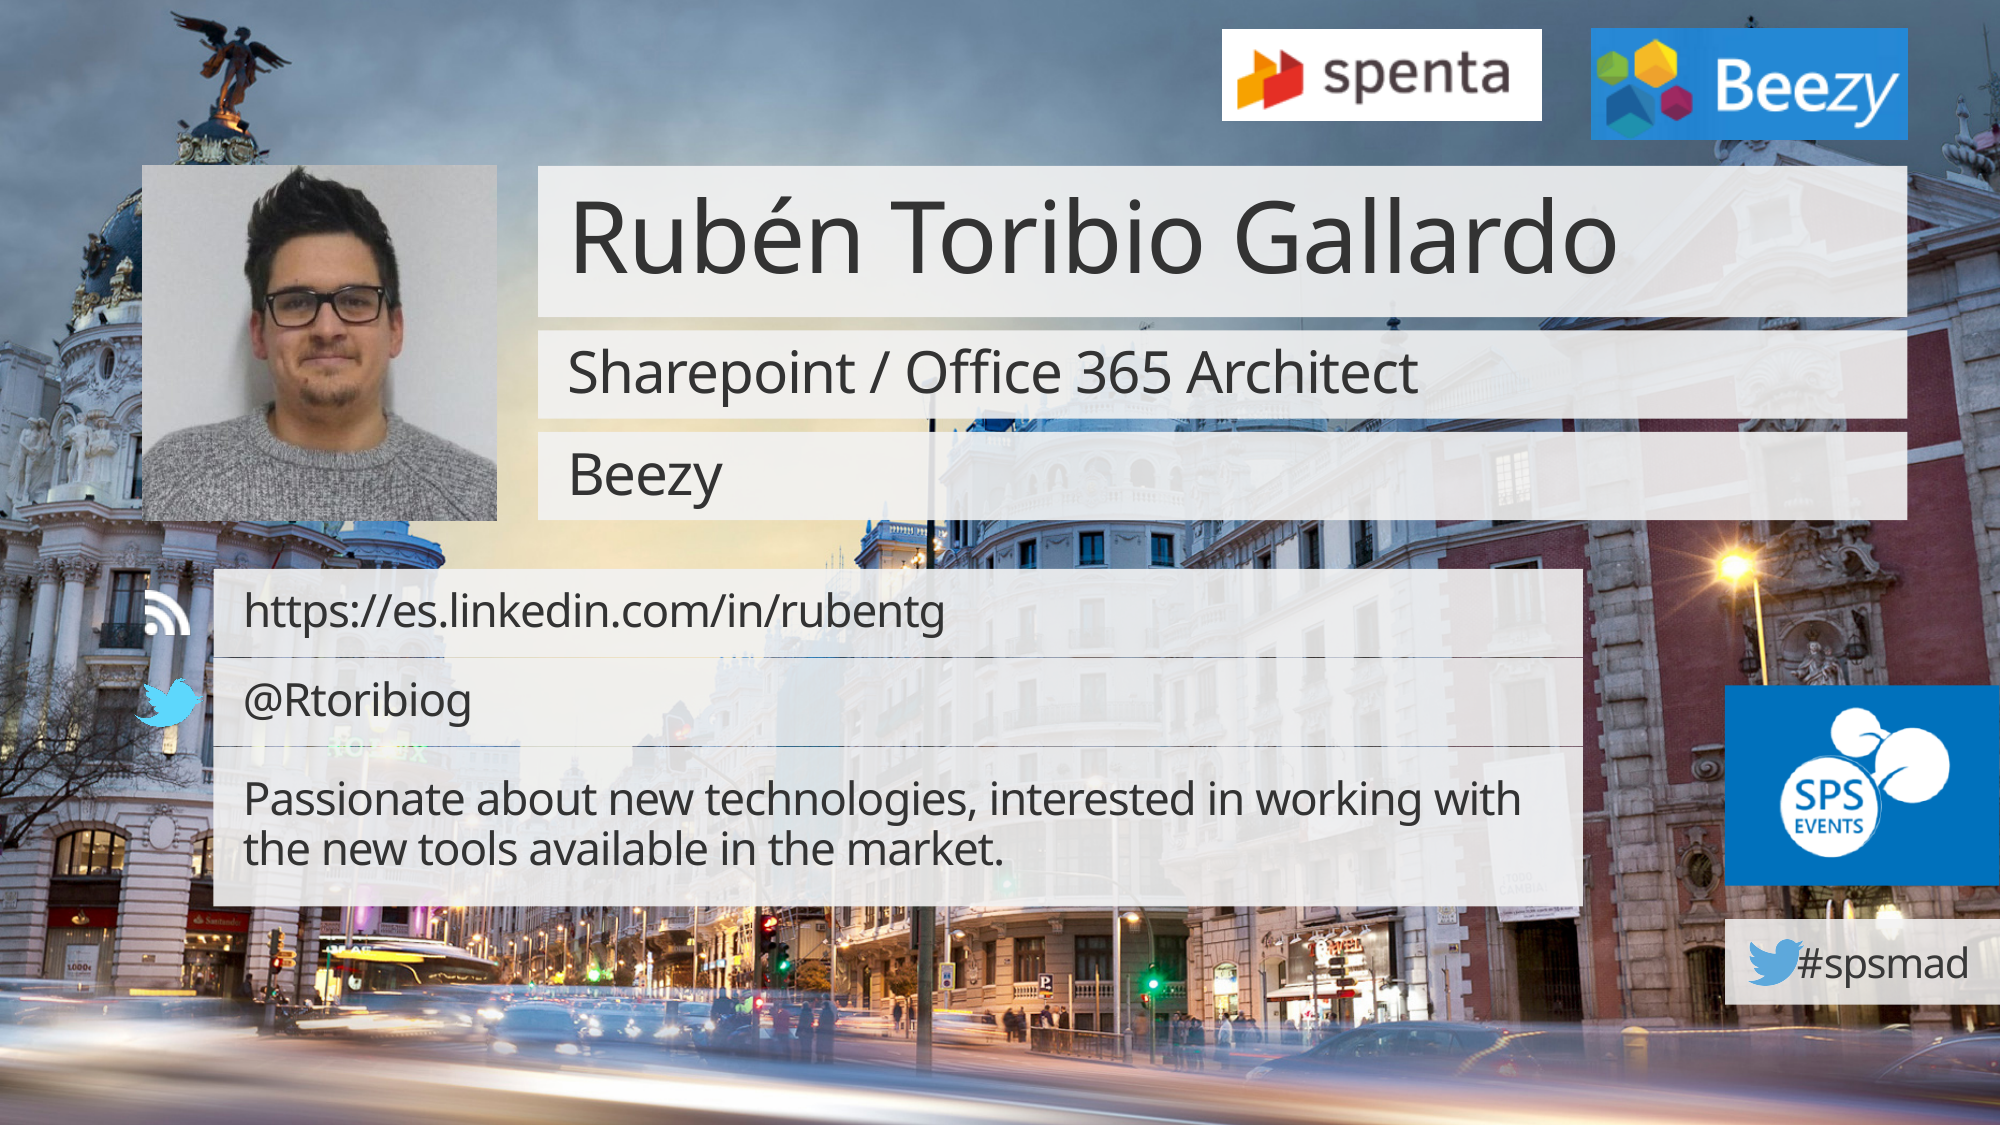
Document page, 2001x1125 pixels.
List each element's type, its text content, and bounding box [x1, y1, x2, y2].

list Sharepoint / Office 365 Architect [538, 330, 1908, 419]
list @Rtoribiog [213, 657, 1583, 746]
picture [0, 0, 2000, 1125]
list Rubén Toribio Gallardo [538, 165, 1908, 318]
list https://es.linkedin.com/in/rubentg [213, 568, 1583, 657]
picture [1747, 939, 1805, 986]
list Beezy [538, 431, 1908, 521]
list Passionate about new technologies, interested in working with the new tools available in the market. [213, 746, 1583, 907]
picture [1762, 699, 1966, 861]
